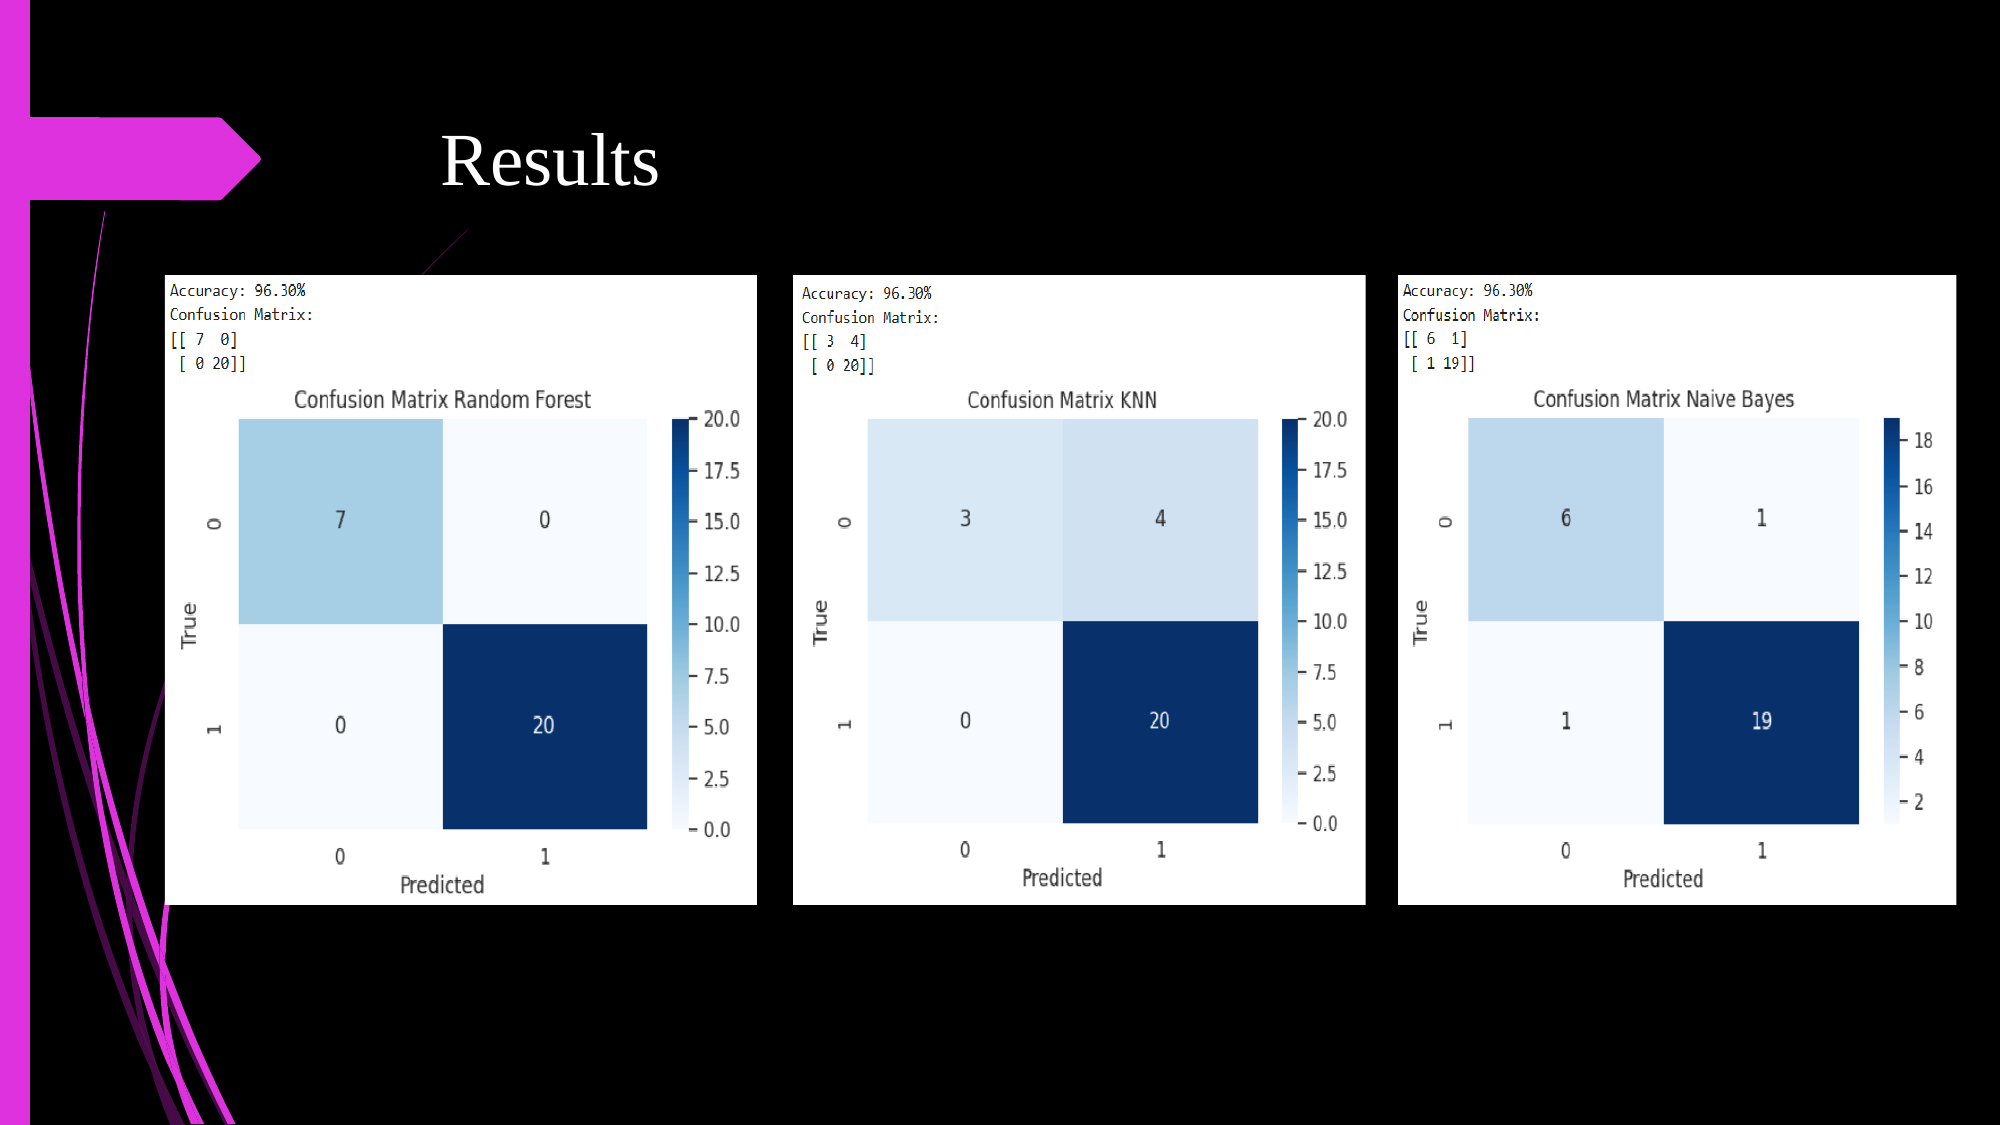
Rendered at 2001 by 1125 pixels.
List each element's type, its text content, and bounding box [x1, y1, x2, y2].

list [164, 275, 758, 905]
picture [1397, 275, 1957, 905]
picture [792, 275, 1366, 905]
title Results [425, 102, 1888, 313]
